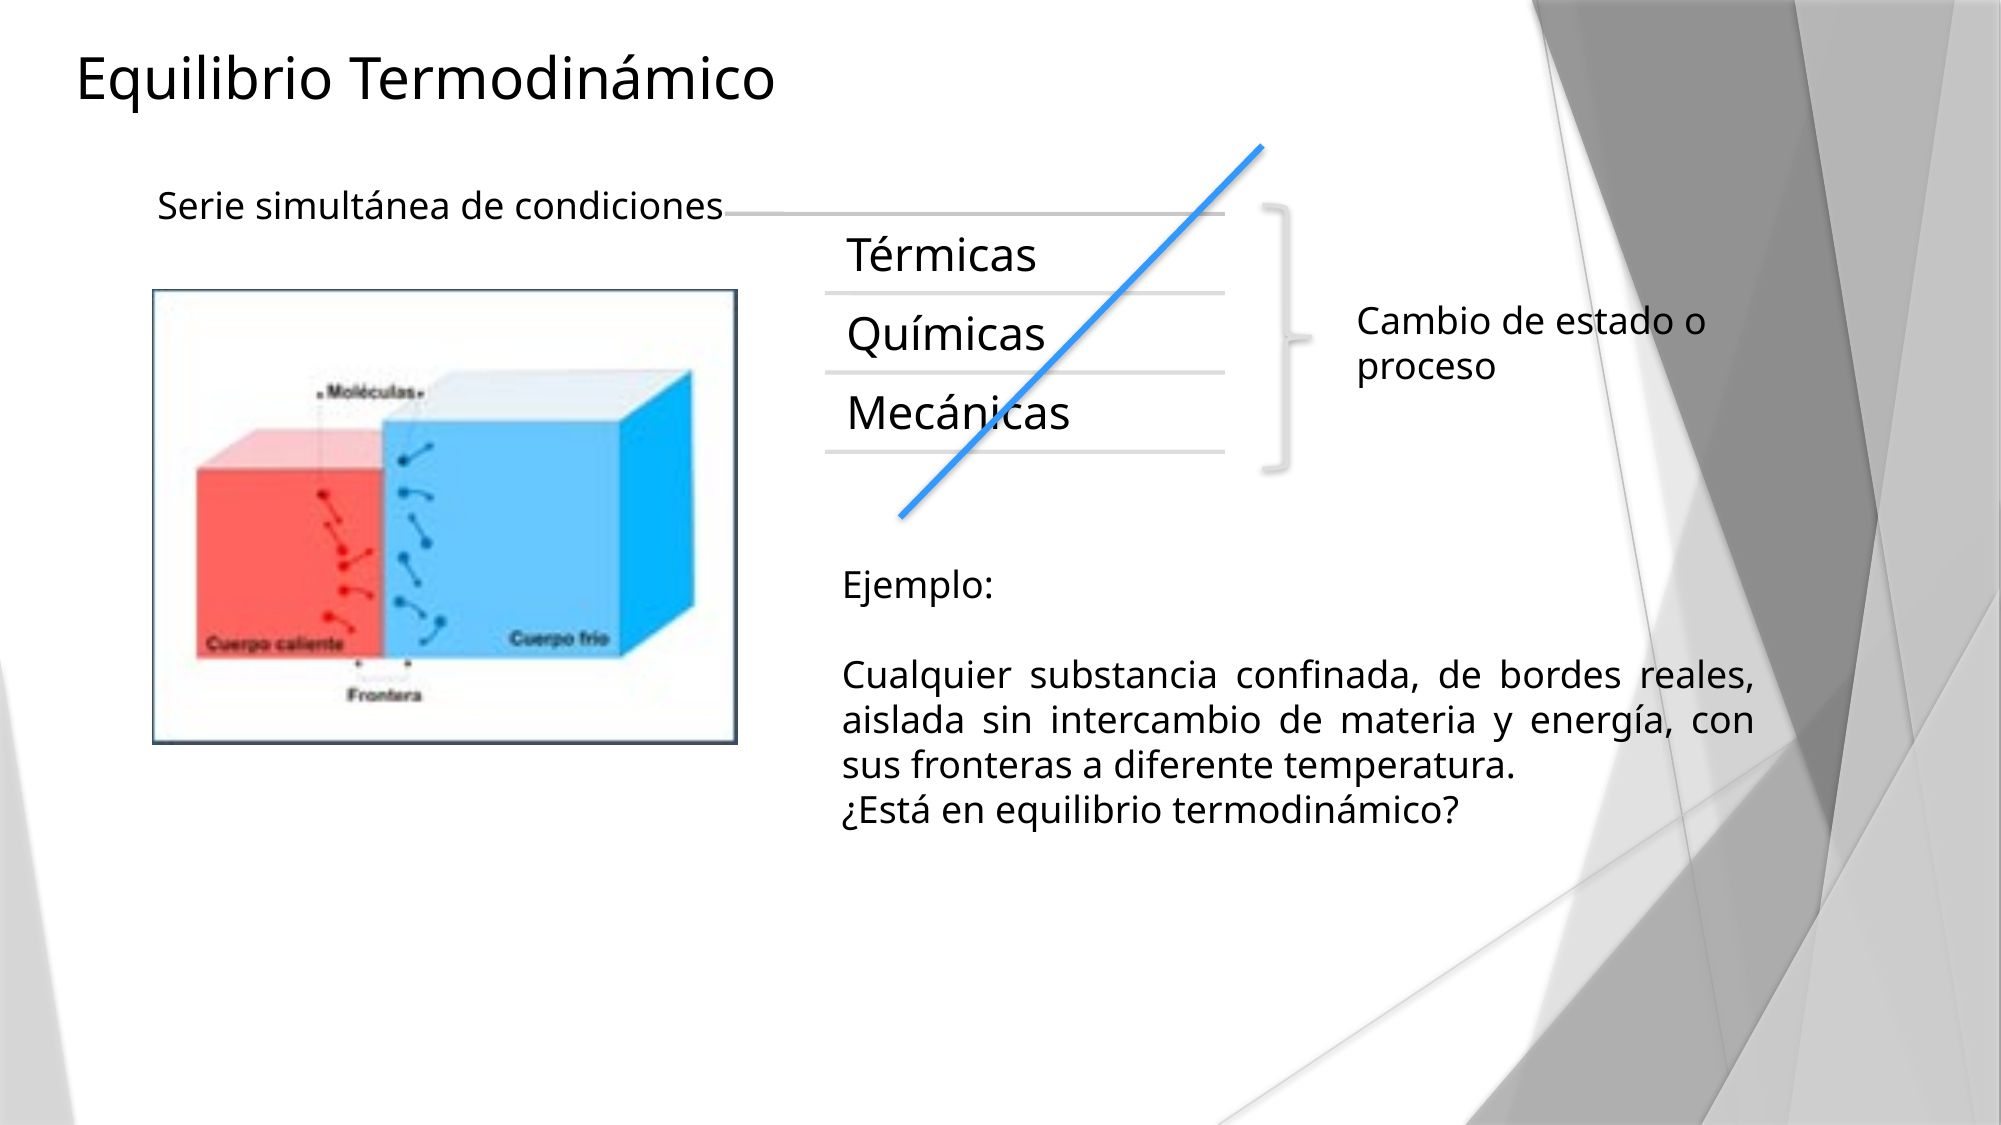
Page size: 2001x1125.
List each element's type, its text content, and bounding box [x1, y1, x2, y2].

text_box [1266, 204, 1749, 469]
text_box Serie simultánea de condiciones [142, 174, 748, 235]
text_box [152, 213, 1226, 746]
text_box Ejemplo: Cualquier substancia confinada, de bordes reales, aislada sin intercambio de materia y energía, con sus fronteras a diferente temperatura. ¿Está en equilibrio termodinámico? [827, 554, 1771, 839]
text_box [899, 145, 1263, 518]
text_box Equilibrio Termodinámico [60, 34, 1593, 119]
